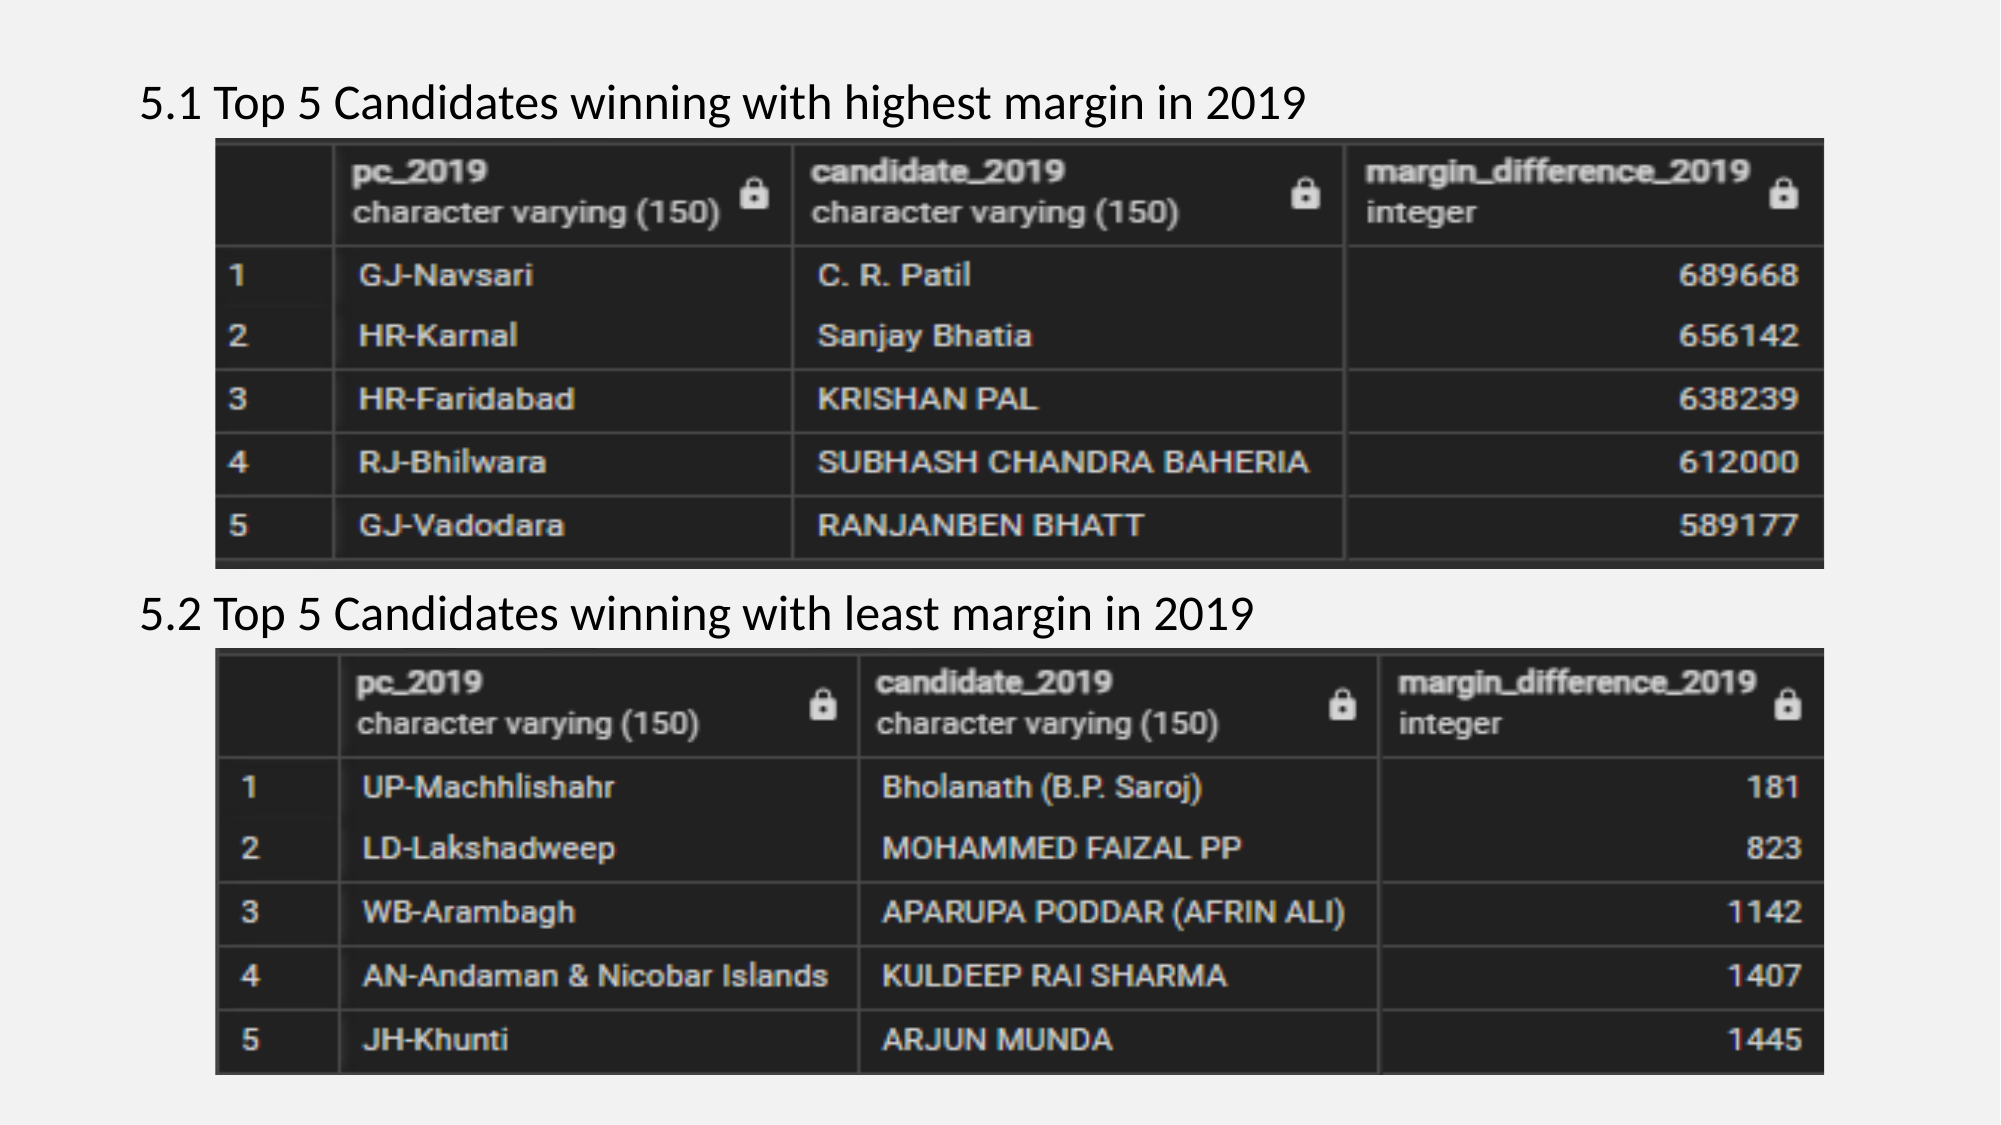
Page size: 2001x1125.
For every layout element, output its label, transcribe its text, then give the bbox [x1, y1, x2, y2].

text_box 5.2 Top 5 Candidates winning with least margin in 2019 [124, 572, 1510, 648]
picture [215, 648, 1825, 1075]
picture [215, 138, 1825, 569]
text_box 5.1 Top 5 Candidates winning with highest margin in 2019 [124, 62, 1510, 138]
